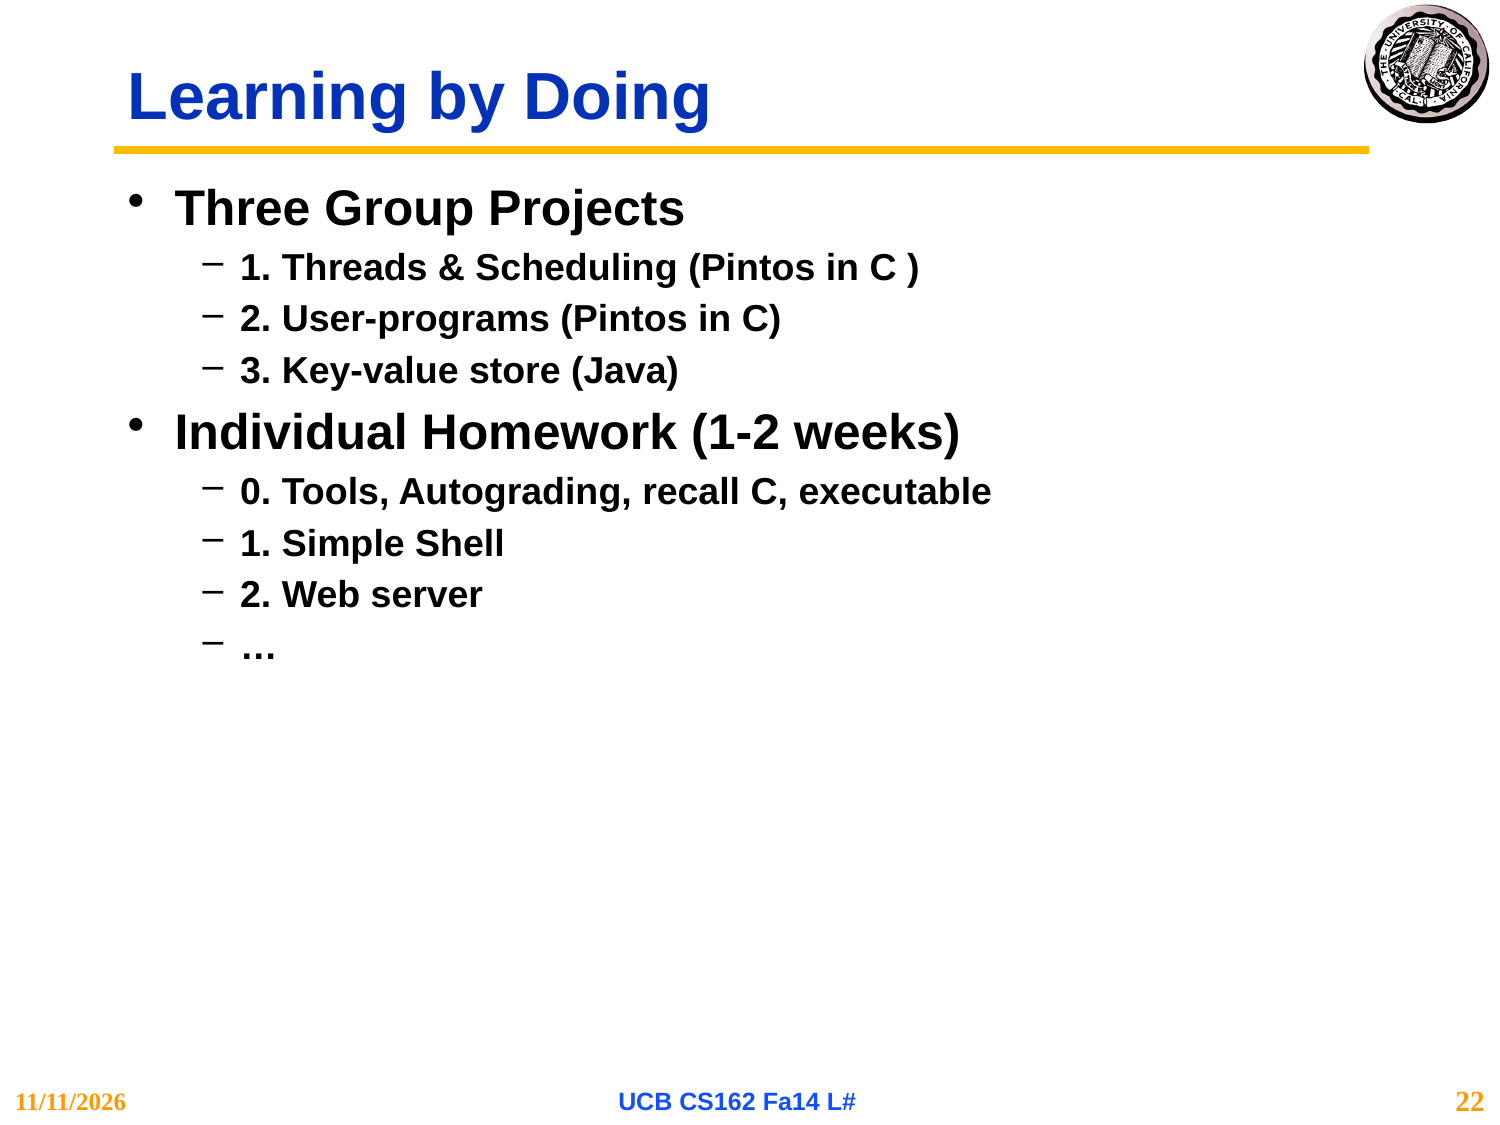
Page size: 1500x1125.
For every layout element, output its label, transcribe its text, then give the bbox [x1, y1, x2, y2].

slide_number 22 [1412, 1074, 1500, 1125]
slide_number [0, 1074, 251, 1125]
title Learning by Doing [112, 37, 1375, 159]
footer UCB CS162 Fa14 L# [499, 1074, 976, 1125]
picture [1350, 0, 1500, 127]
list Three Group Projects 1. Threads & Scheduling (Pintos in C ) 2. User-programs (Pintos in C) 3. Key-value store (Java) Individual Homework (1-2 weeks) 0. Tools, Autograding, recall C, executable 1. Simple Shell 2. Web server … [112, 174, 1363, 1038]
